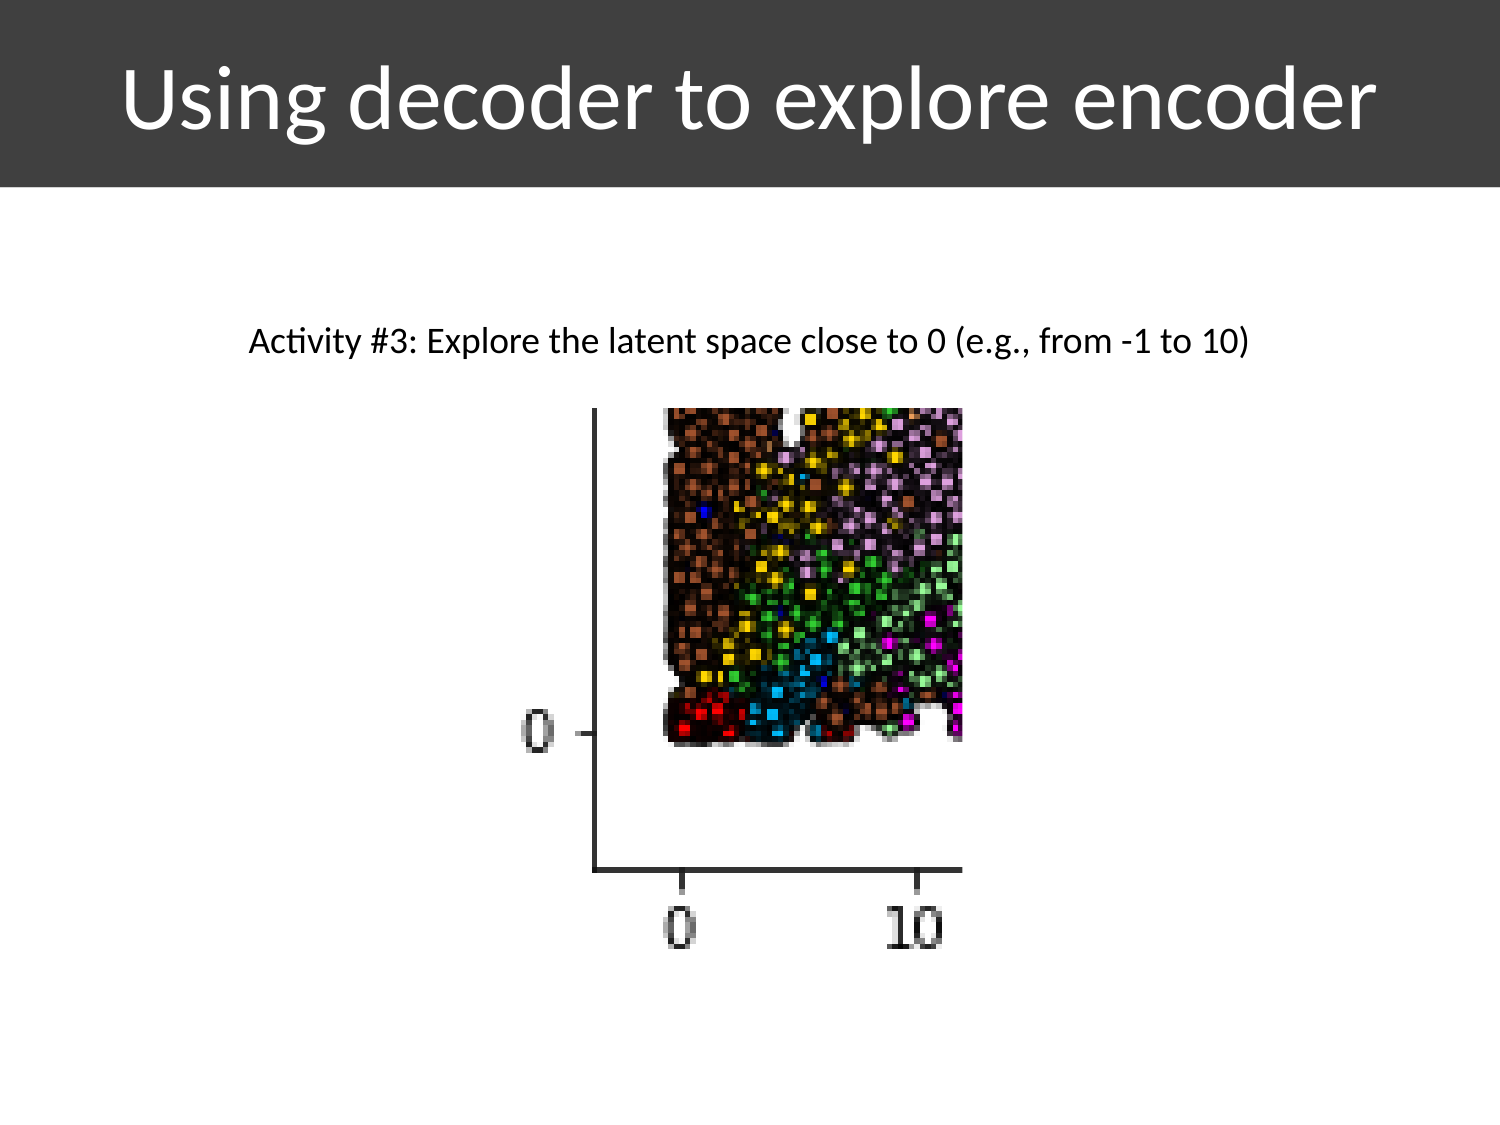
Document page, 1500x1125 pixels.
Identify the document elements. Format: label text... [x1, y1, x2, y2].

title Using decoder to explore encoder [0, 0, 1500, 188]
text_box Activity #3: Explore the latent space close to 0 (e.g., from -1 to 10) [233, 308, 1267, 368]
picture [412, 408, 963, 1000]
